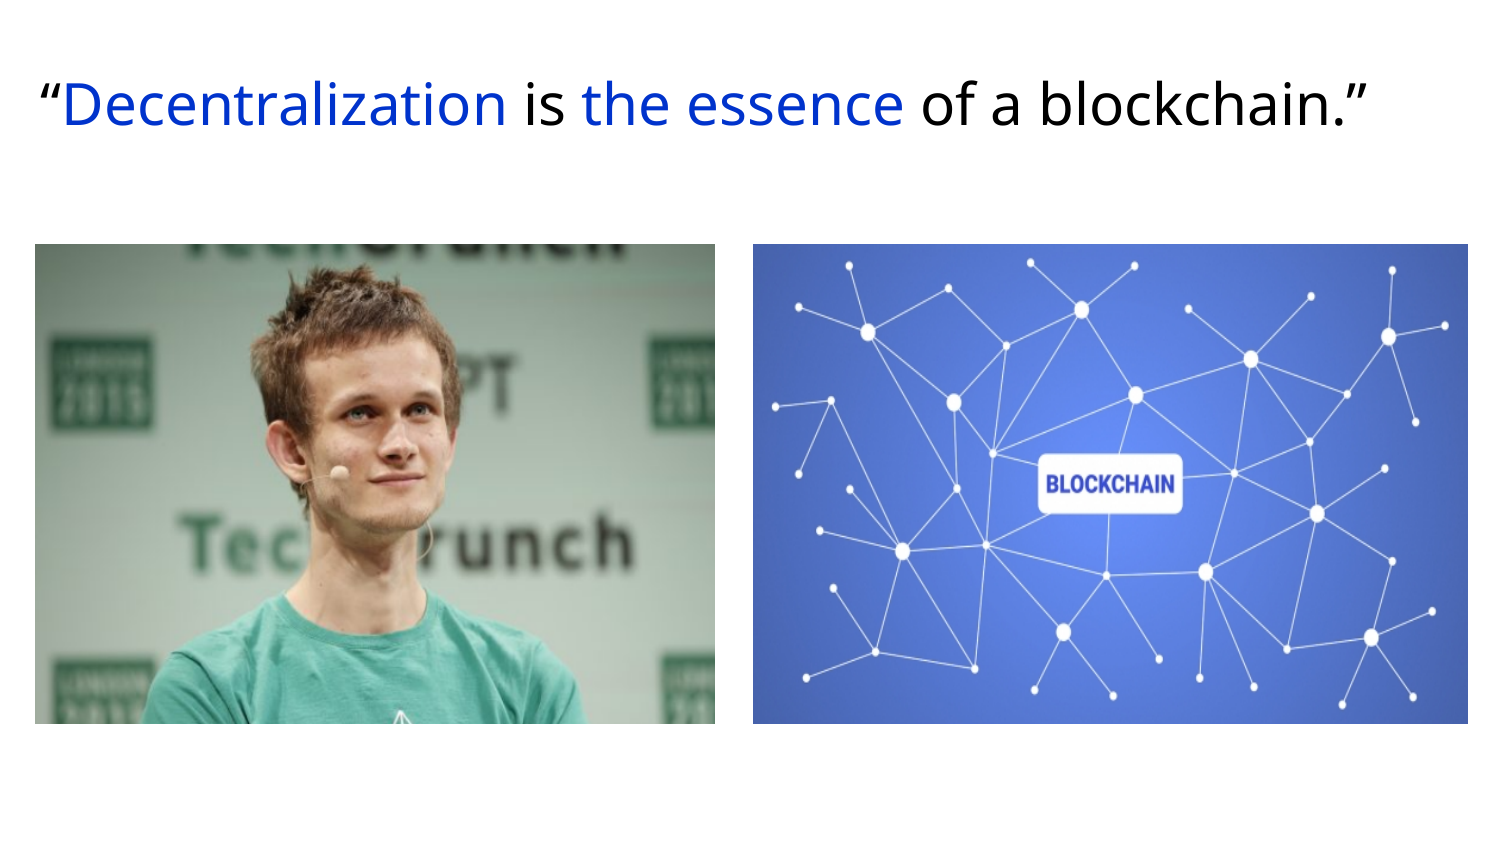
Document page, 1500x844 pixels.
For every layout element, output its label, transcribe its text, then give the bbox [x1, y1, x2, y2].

picture [35, 244, 715, 724]
picture [753, 244, 1468, 724]
text_box “Decentralization is the essence of a blockchain.” [29, 49, 597, 121]
